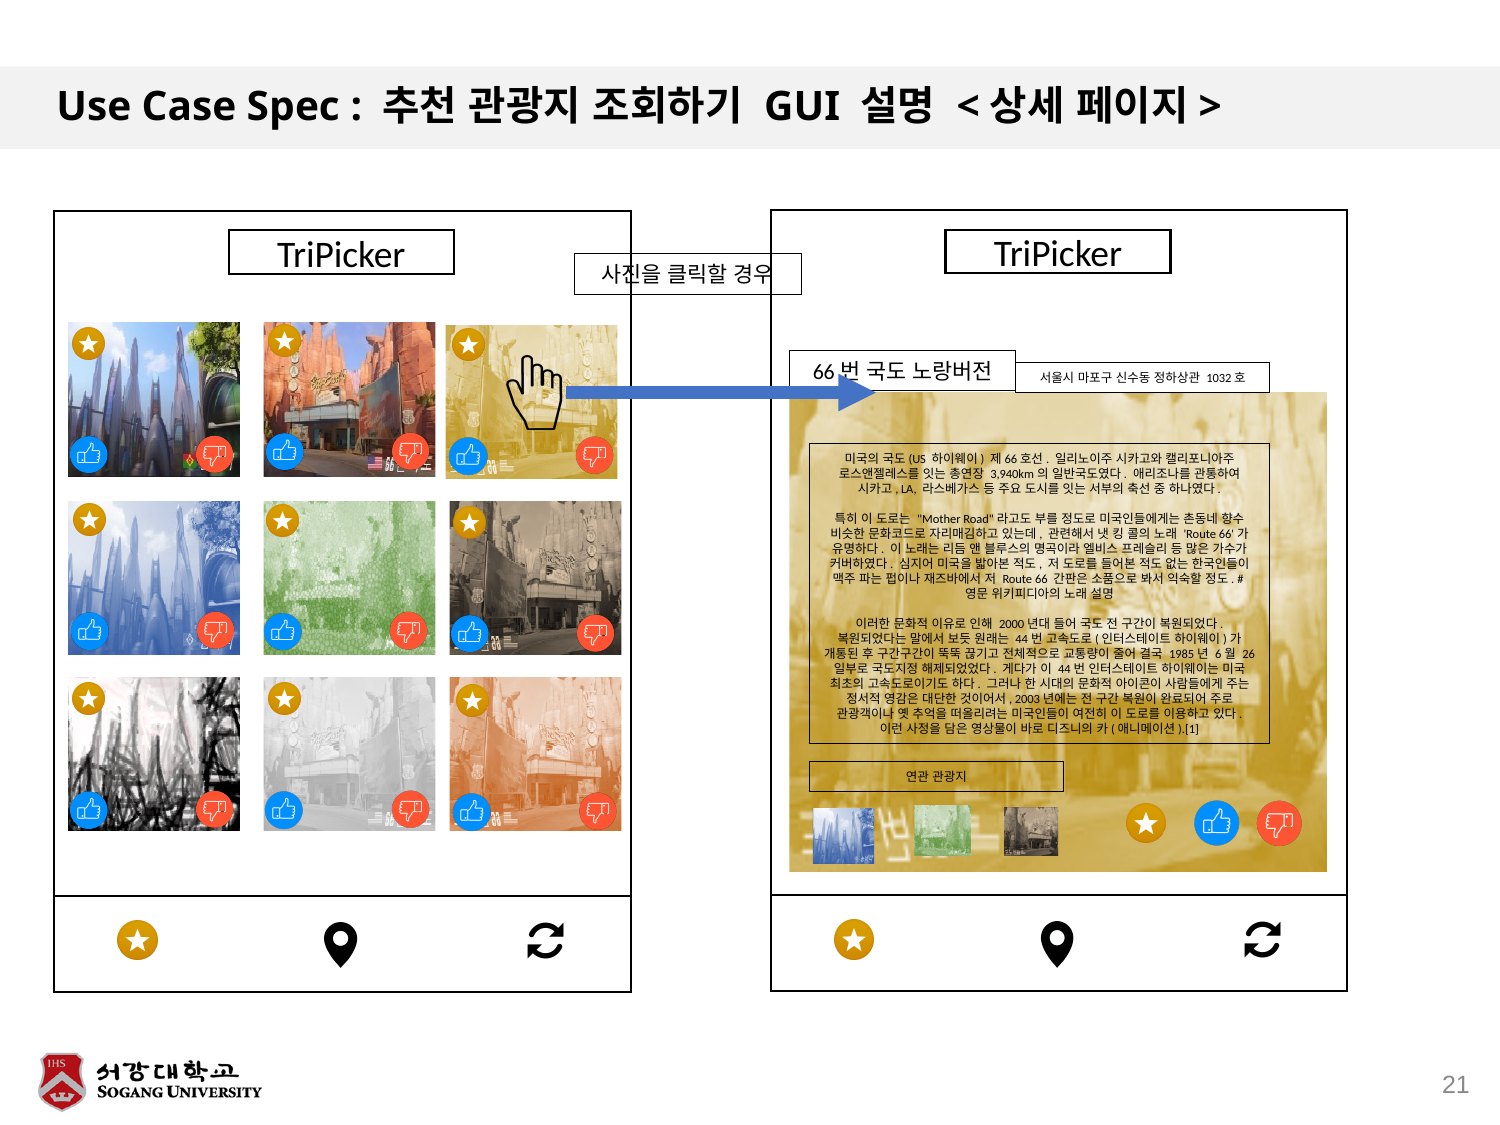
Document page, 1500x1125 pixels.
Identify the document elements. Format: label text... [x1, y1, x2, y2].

picture [480, 350, 584, 439]
slide_number 21 [1147, 1053, 1485, 1114]
picture [0, 1031, 294, 1125]
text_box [53, 210, 631, 992]
title Use Case Spec : 추천 관광지 조회하기 GUI 설명 <상세 페이지> [41, 64, 1459, 149]
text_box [770, 210, 1348, 991]
text_box 사진을 클릭할 경우 [631, 253, 770, 295]
